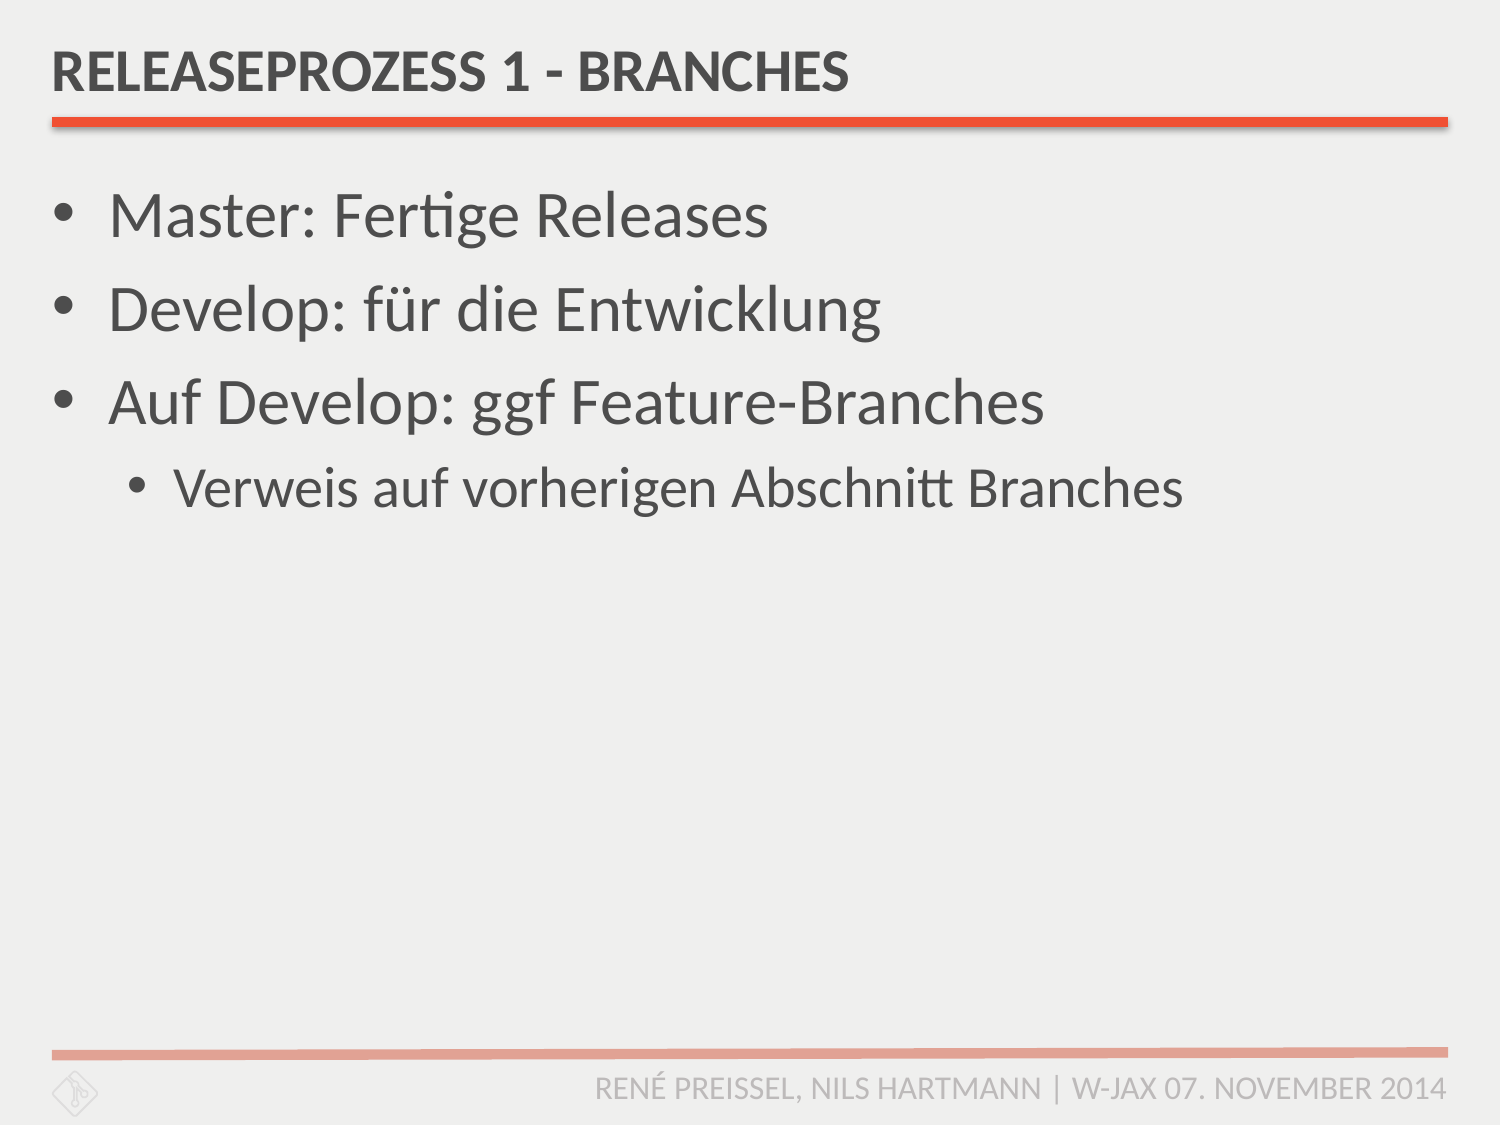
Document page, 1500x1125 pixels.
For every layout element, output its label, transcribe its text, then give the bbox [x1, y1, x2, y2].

list Master: Fertige Releases Develop: für die Entwicklung Auf Develop: ggf Feature-Branches Verweis auf vorherigen Abschnitt Branches [51, 170, 1449, 1005]
title RELEASEPROZESS 1 - BRANCHES [51, 30, 1449, 104]
